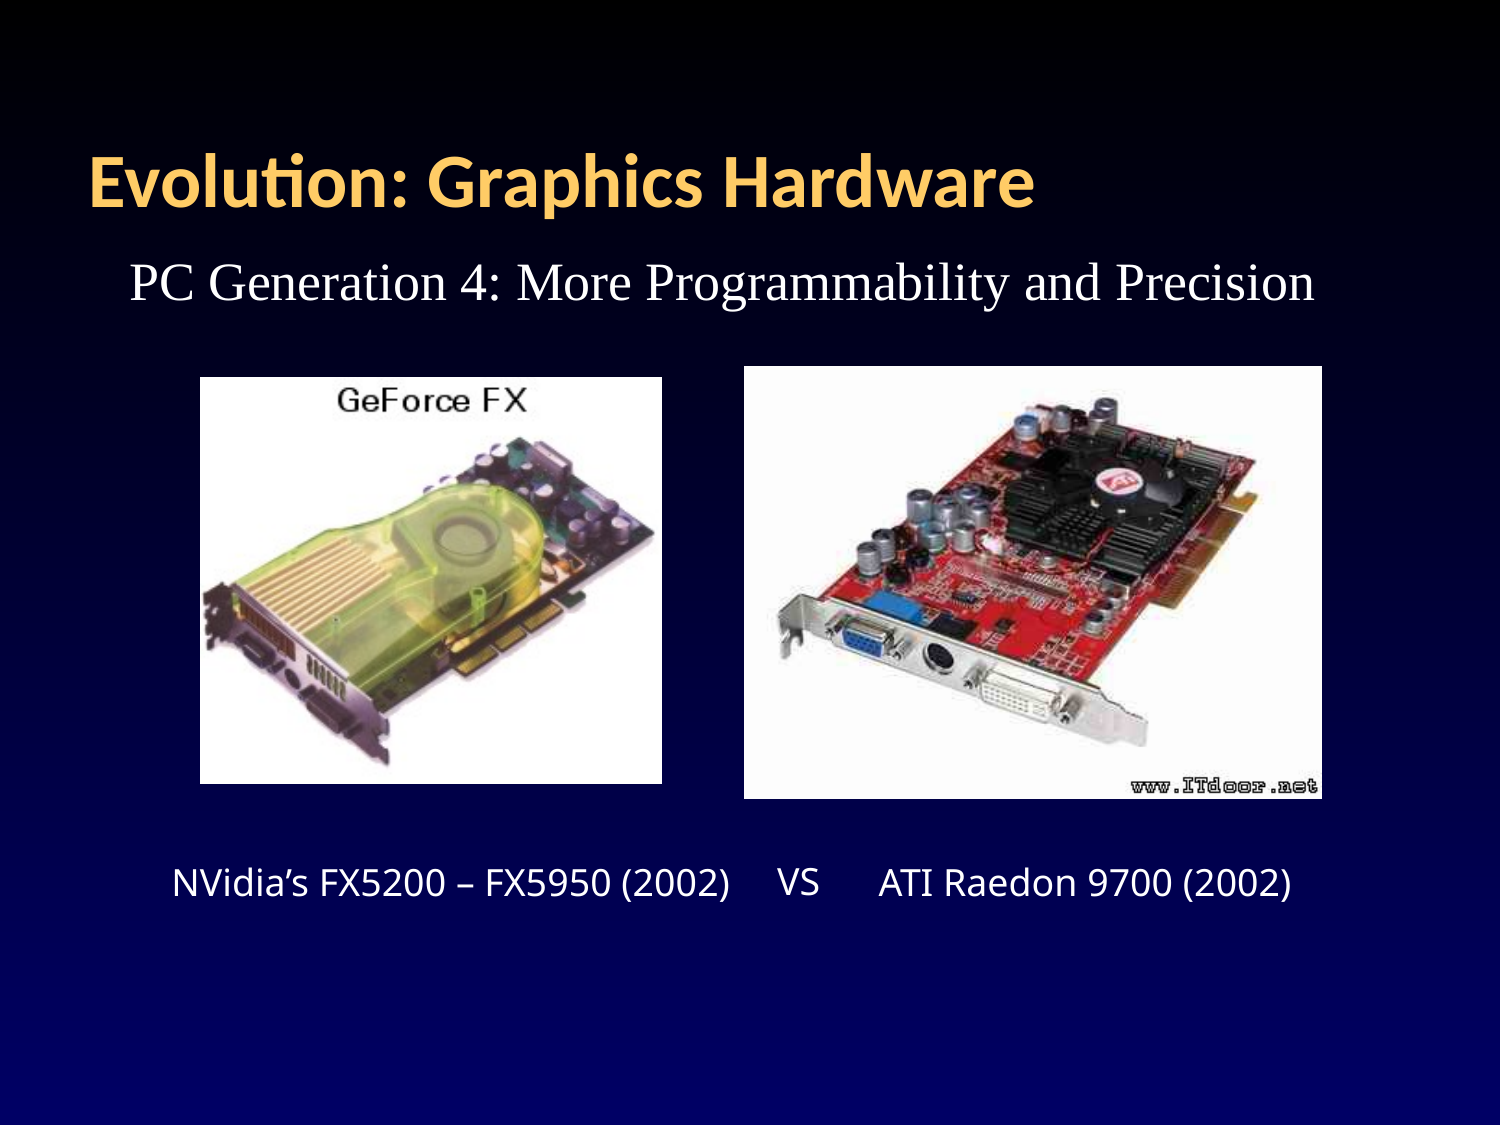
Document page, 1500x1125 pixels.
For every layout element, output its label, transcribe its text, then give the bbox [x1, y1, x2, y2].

text_box NVidia’s FX5200 – FX5950 (2002) [157, 851, 745, 912]
text_box PC Generation 4: More Programmability and Precision [115, 239, 1374, 319]
title Evolution: Graphics Hardware [75, 124, 1466, 263]
picture [744, 366, 1322, 799]
text_box ATI Raedon 9700 (2002) [864, 851, 1306, 912]
picture [199, 377, 662, 784]
text_box VS [763, 850, 834, 911]
